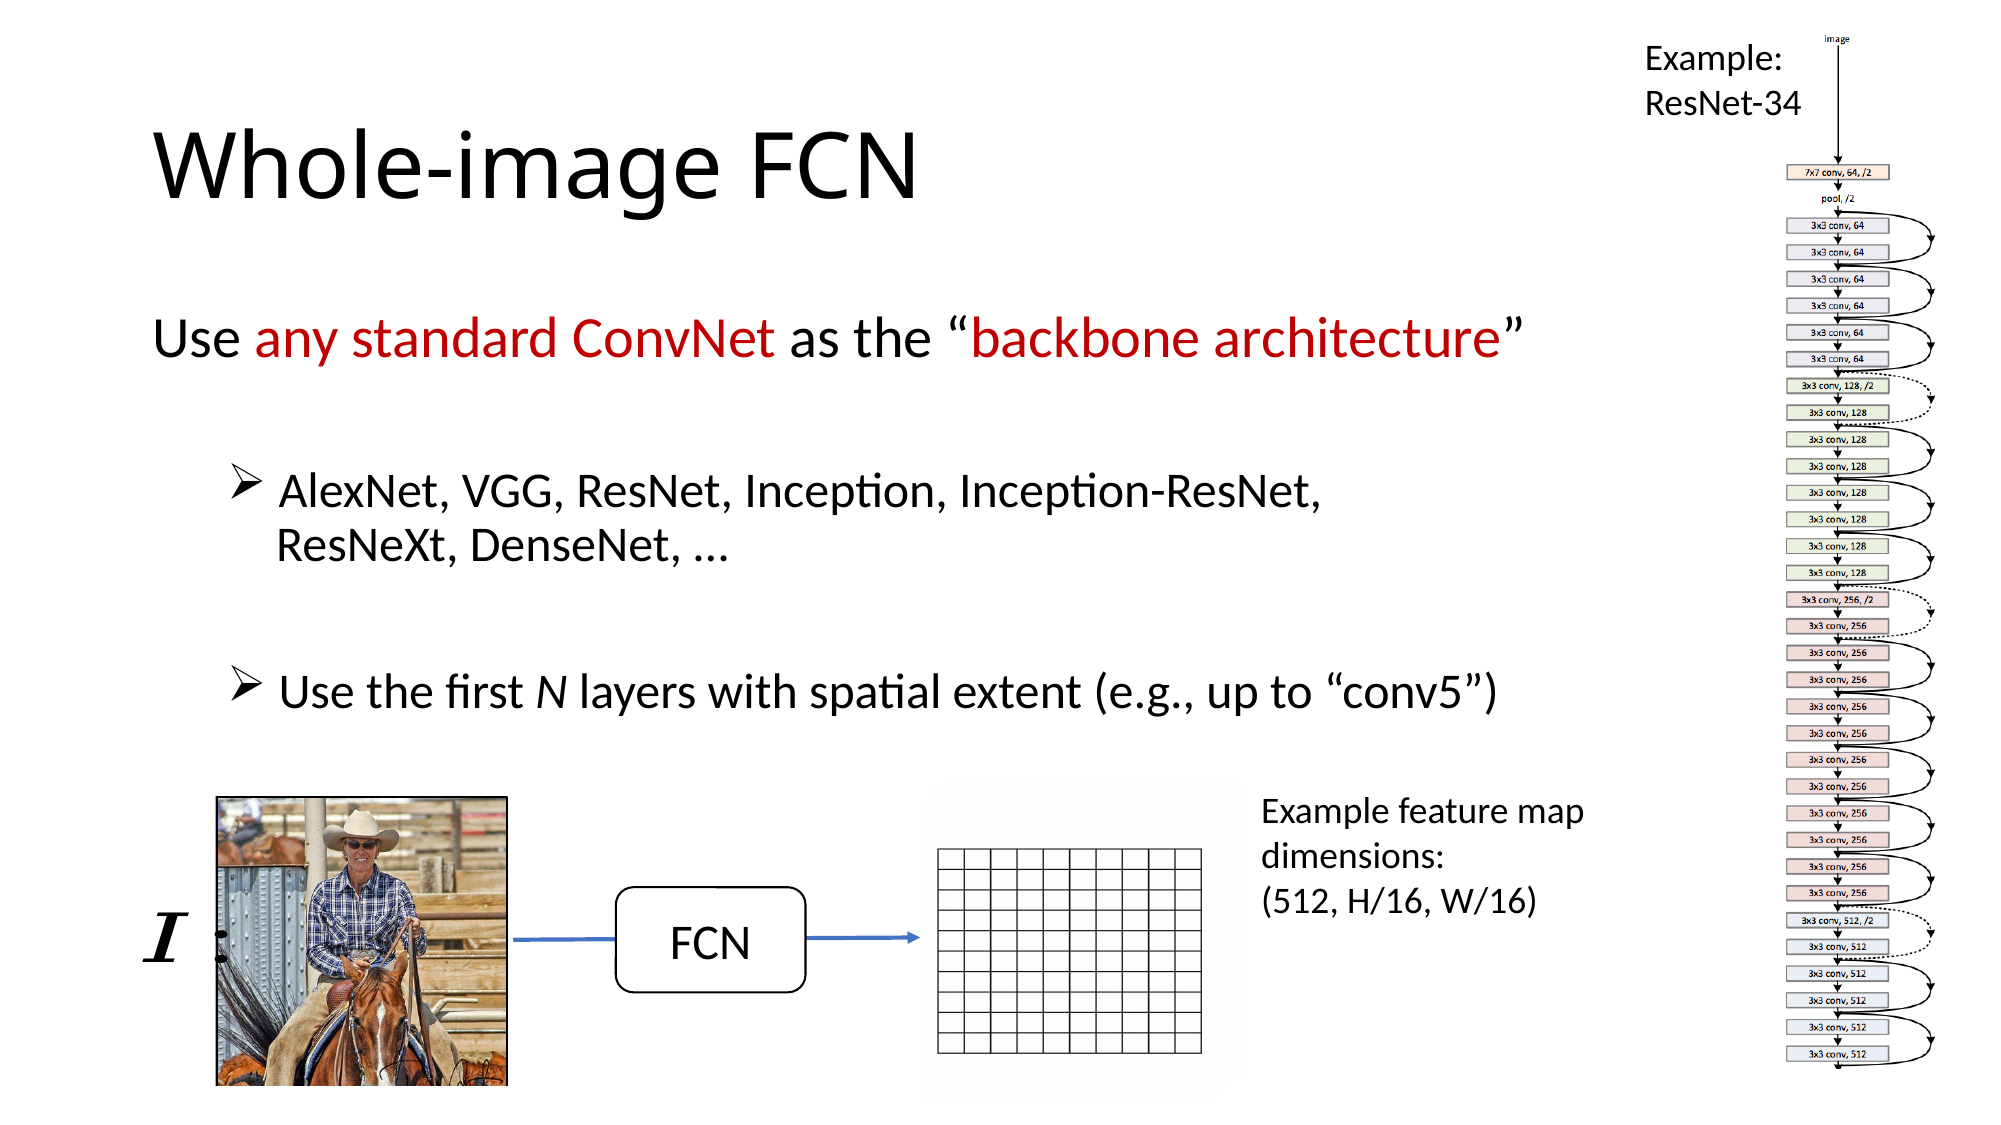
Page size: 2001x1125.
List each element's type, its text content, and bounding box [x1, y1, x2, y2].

text_box Example: ResNet-34 [1629, 25, 1817, 131]
title Whole-image FCN [137, 59, 1779, 278]
text_box Example feature map dimensions: (512, H/16, W/16) [1246, 778, 1600, 929]
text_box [920, 778, 1242, 1101]
picture [212, 793, 514, 1086]
picture [1779, 26, 1946, 1069]
list Use any standard ConvNet as the “backbone architecture” AlexNet, VGG, ResNet, Inception, Inception-ResNet, ResNeXt, DenseNet, … Use the first N layers with spatial extent (e.g., up to “conv5”) [137, 299, 1730, 1125]
